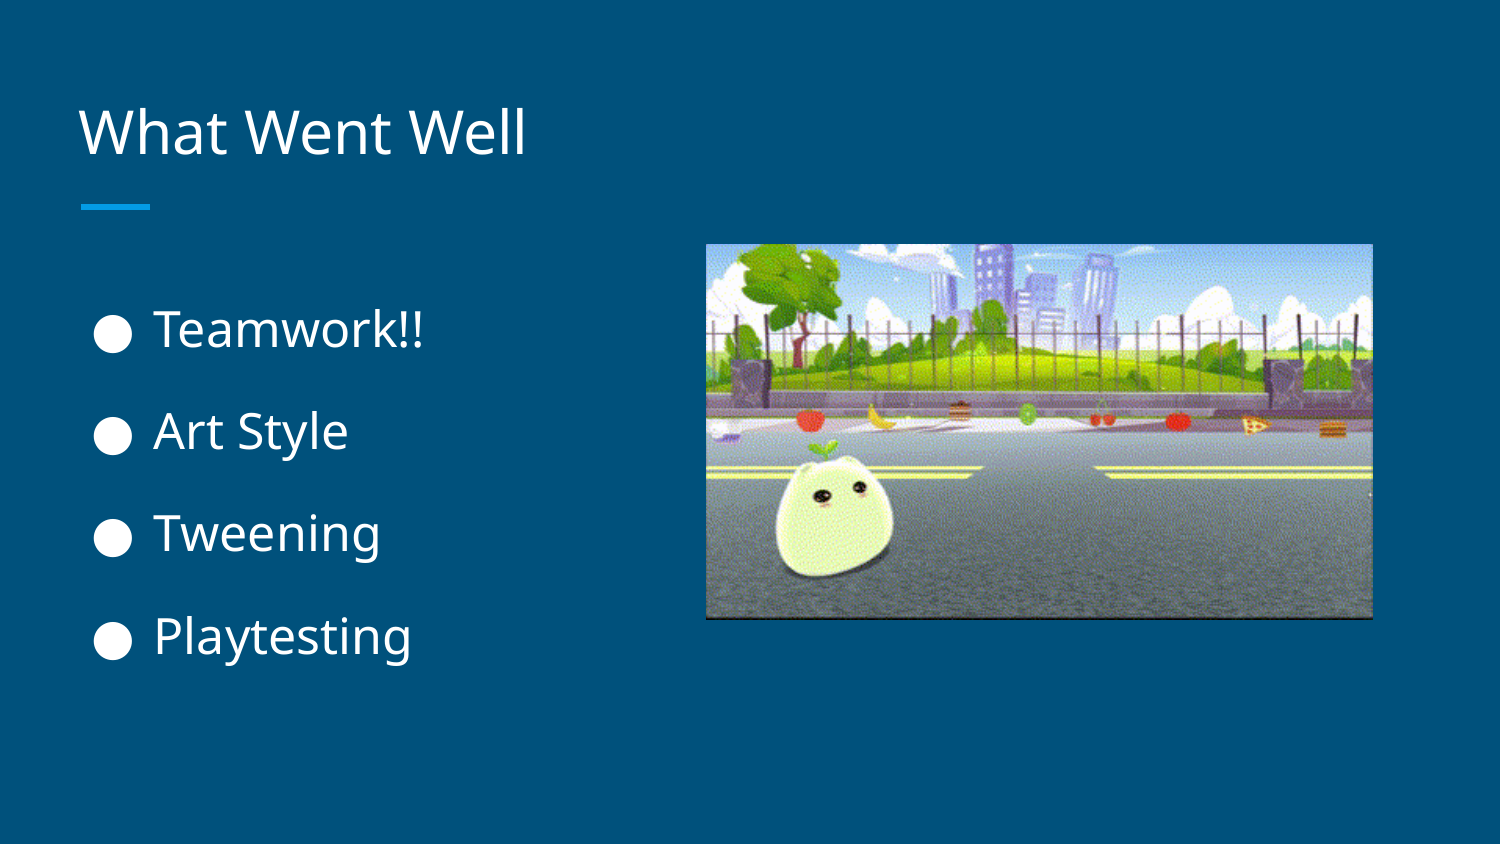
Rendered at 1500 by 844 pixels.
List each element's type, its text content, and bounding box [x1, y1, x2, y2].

picture [707, 245, 1372, 619]
title What Went Well [63, 75, 1437, 188]
list Teamwork!! Art Style Tweening Playtesting [63, 244, 1437, 766]
